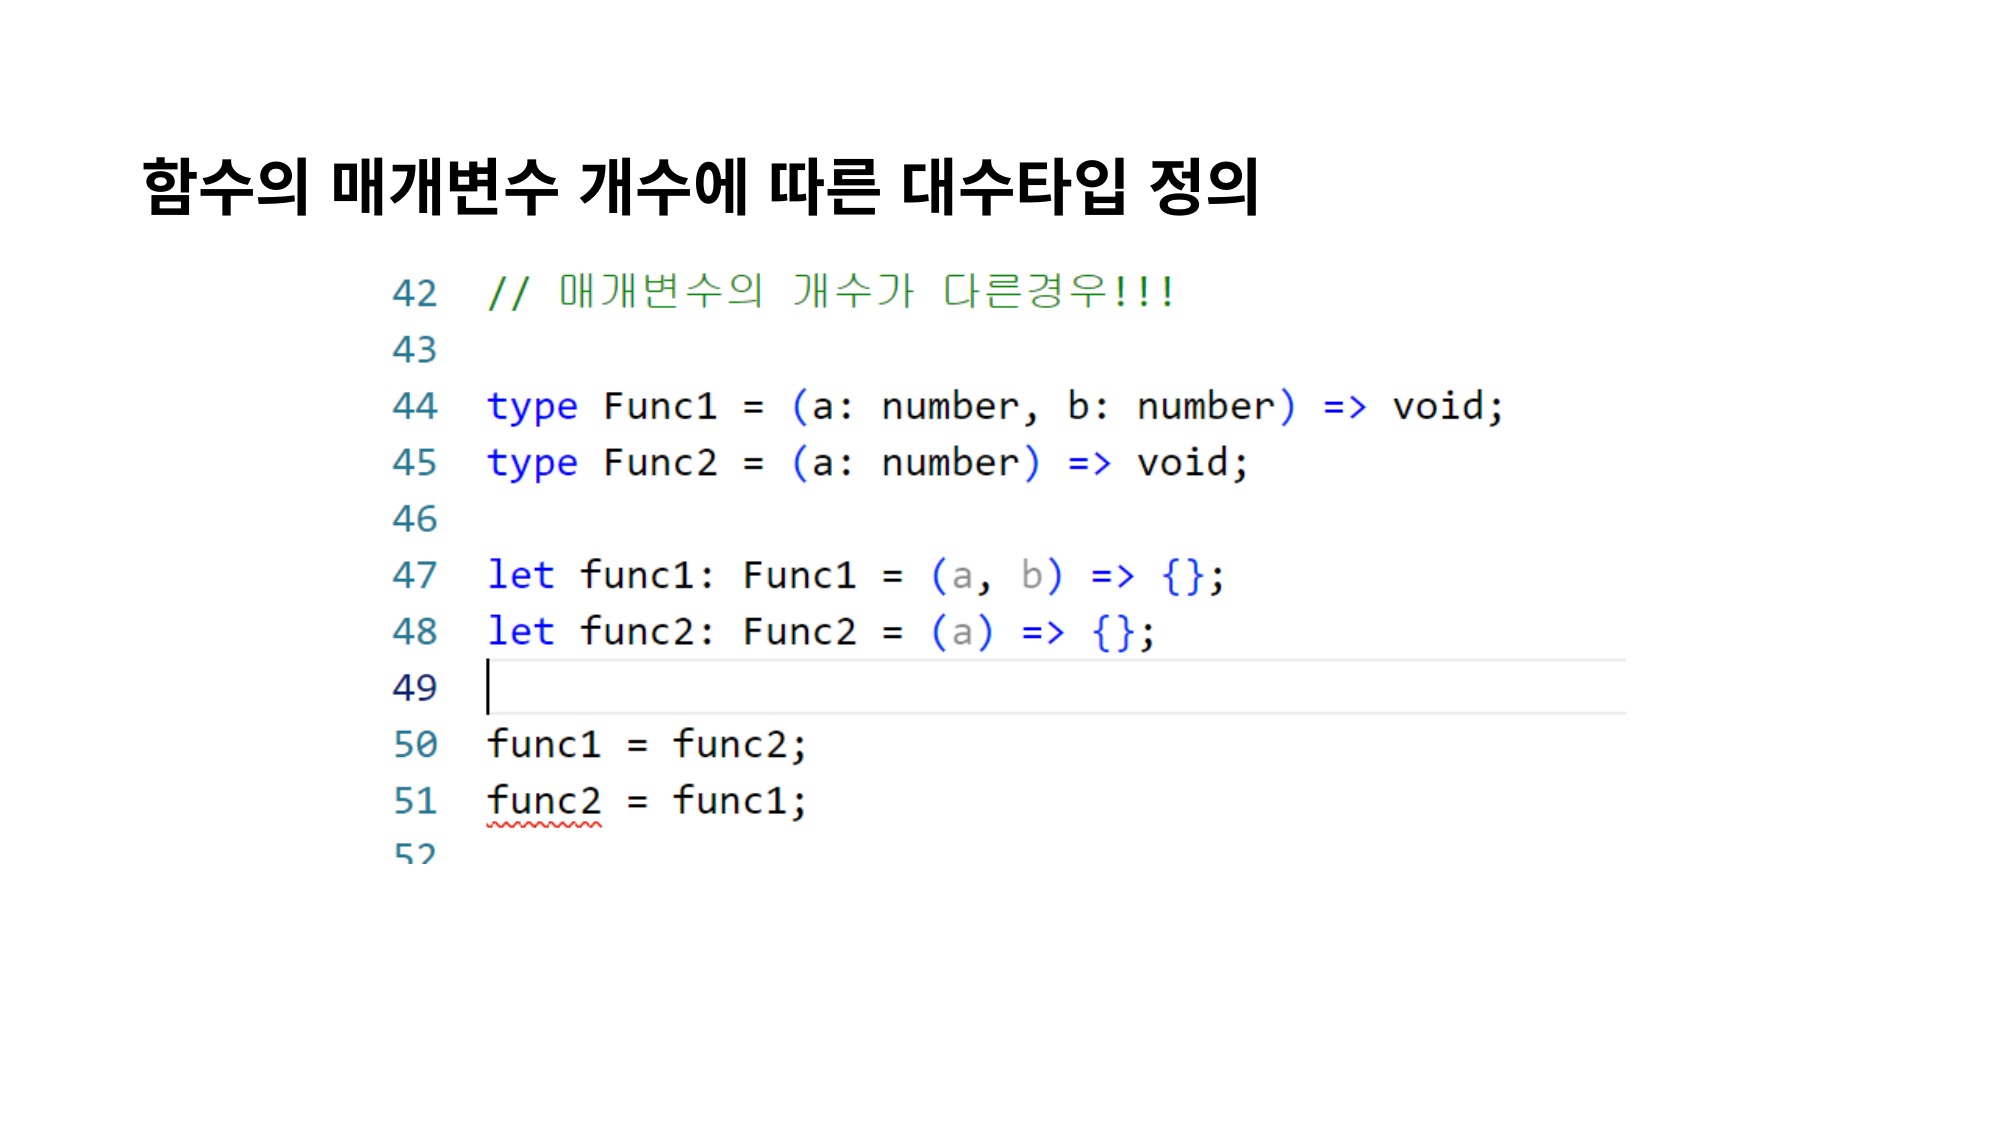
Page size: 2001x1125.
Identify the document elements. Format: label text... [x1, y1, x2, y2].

picture [374, 261, 1626, 864]
text_box 함수의 매개변수 개수에 따른 대수타입 정의 [126, 140, 1874, 231]
